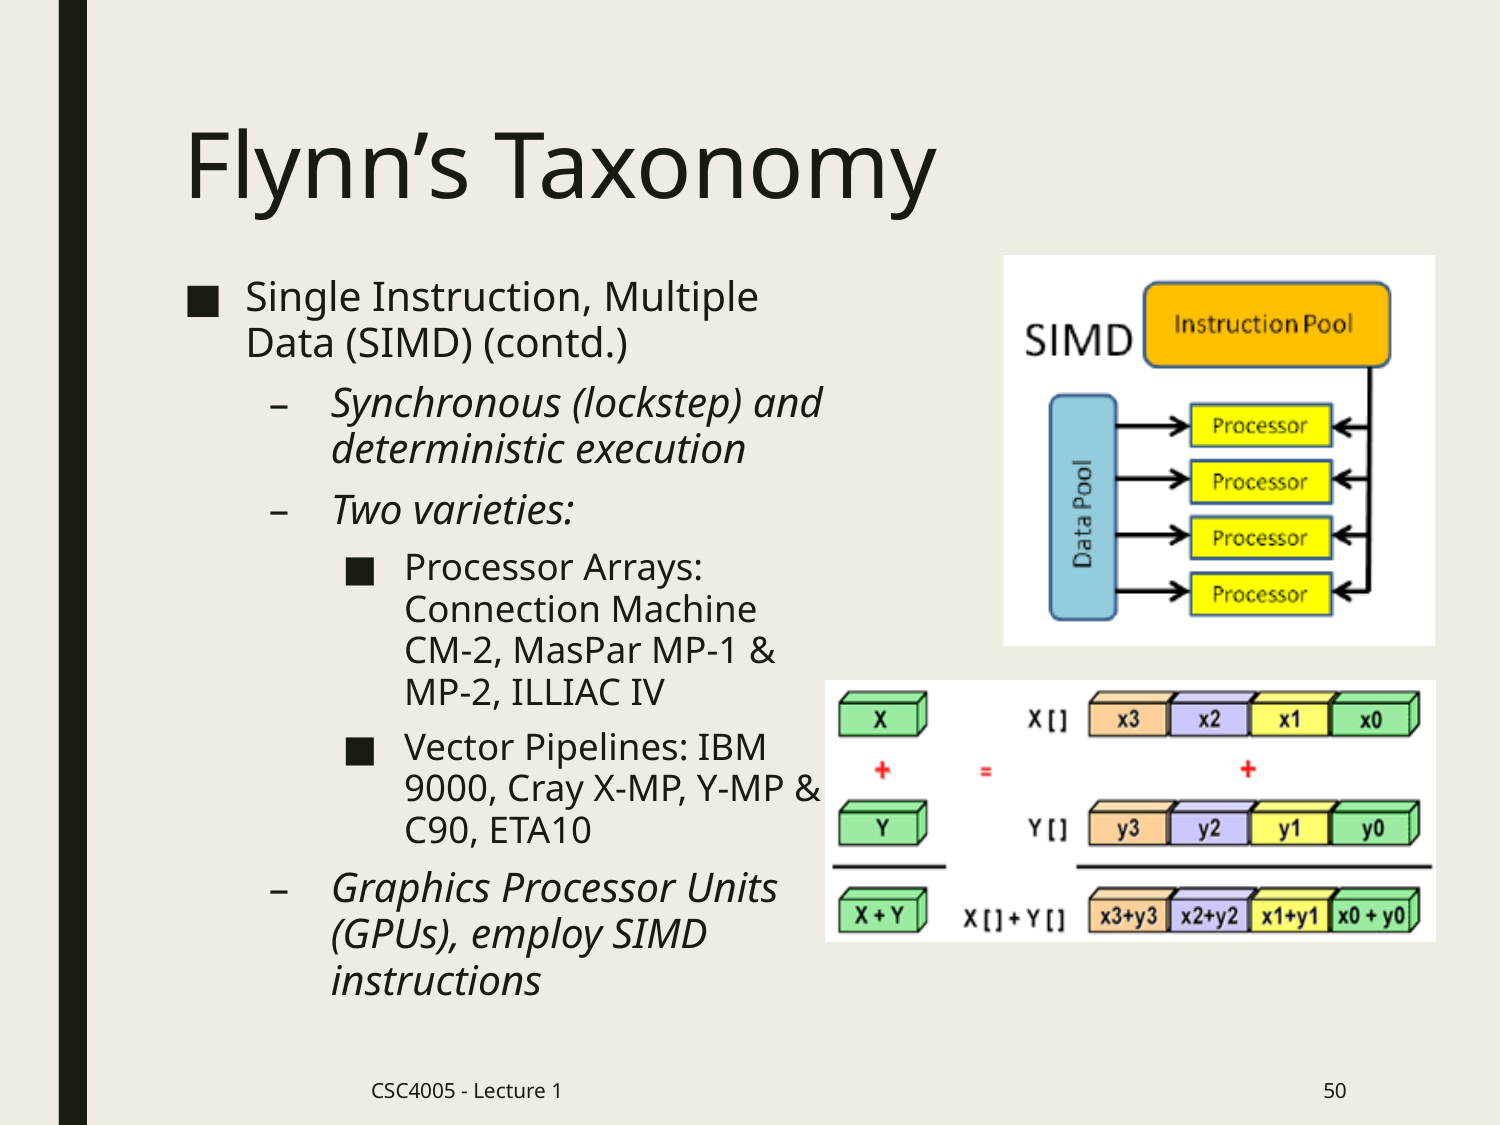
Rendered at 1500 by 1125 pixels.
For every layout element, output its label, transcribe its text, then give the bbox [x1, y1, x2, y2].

picture [1003, 255, 1436, 646]
title Flynn’s Taxonomy [168, 112, 1351, 357]
footer CSC4005 - Lecture 1 [355, 1058, 1129, 1125]
slide_number 50 [1165, 1058, 1362, 1125]
list Single Instruction, Multiple Data (SIMD) (contd.) Synchronous (lockstep) and deterministic execution Two varieties: Processor Arrays: Connection Machine CM-2, MasPar MP-1 & MP-2, ILLIAC IV Vector Pipelines: IBM 9000, Cray X-MP, Y-MP & C90, ETA10 Graphics Processor Units (GPUs), employ SIMD instructions [168, 267, 845, 1024]
picture [824, 680, 1436, 942]
